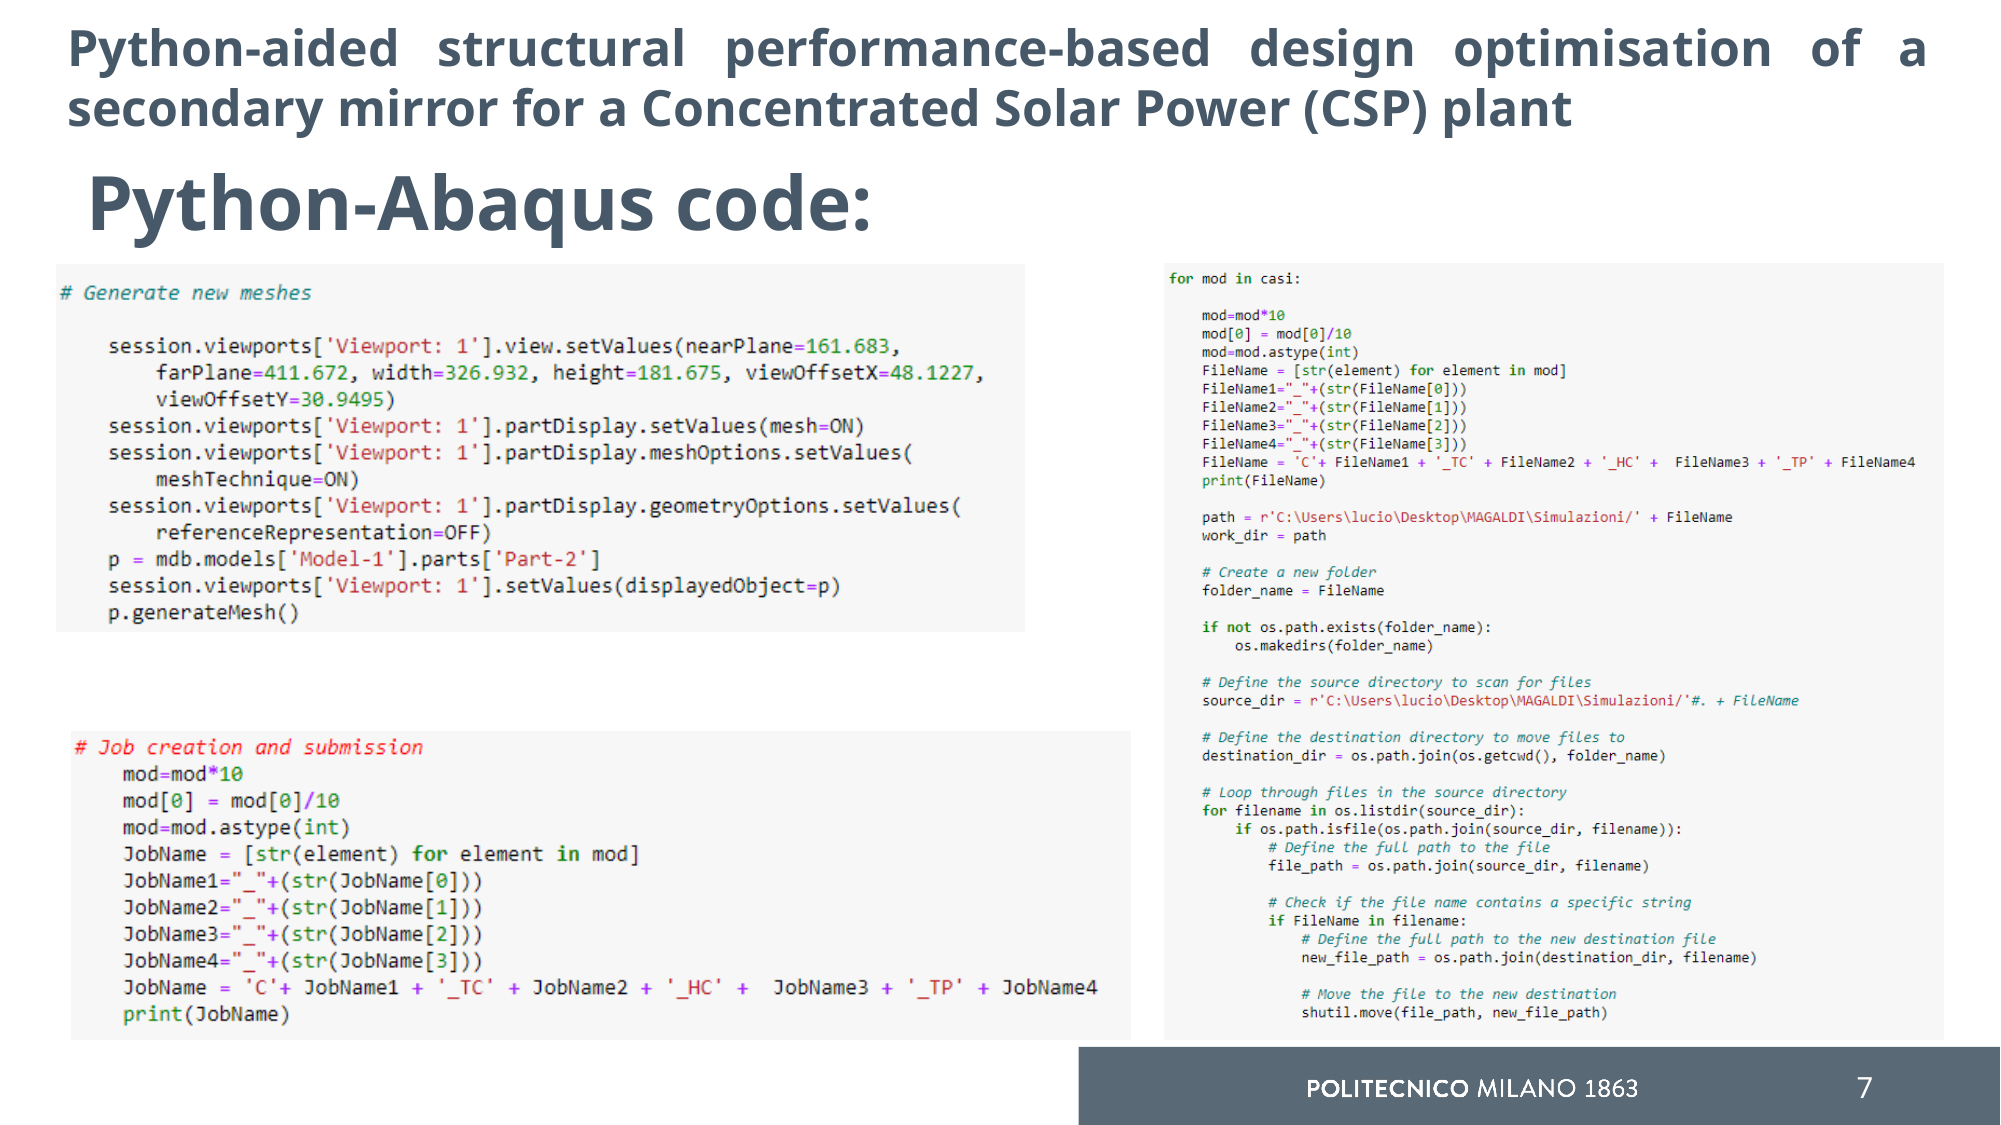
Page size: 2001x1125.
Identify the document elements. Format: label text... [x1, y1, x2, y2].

picture [56, 264, 1025, 632]
picture [1164, 263, 1944, 1040]
picture [71, 731, 1131, 1040]
text_box Python-aided structural performance-based design optimisation of a secondary mirror for a Concentrated Solar Power (CSP) plant [52, 9, 1944, 144]
picture [1298, 1075, 1644, 1102]
text_box Python-Abaqus code: [71, 147, 1900, 490]
